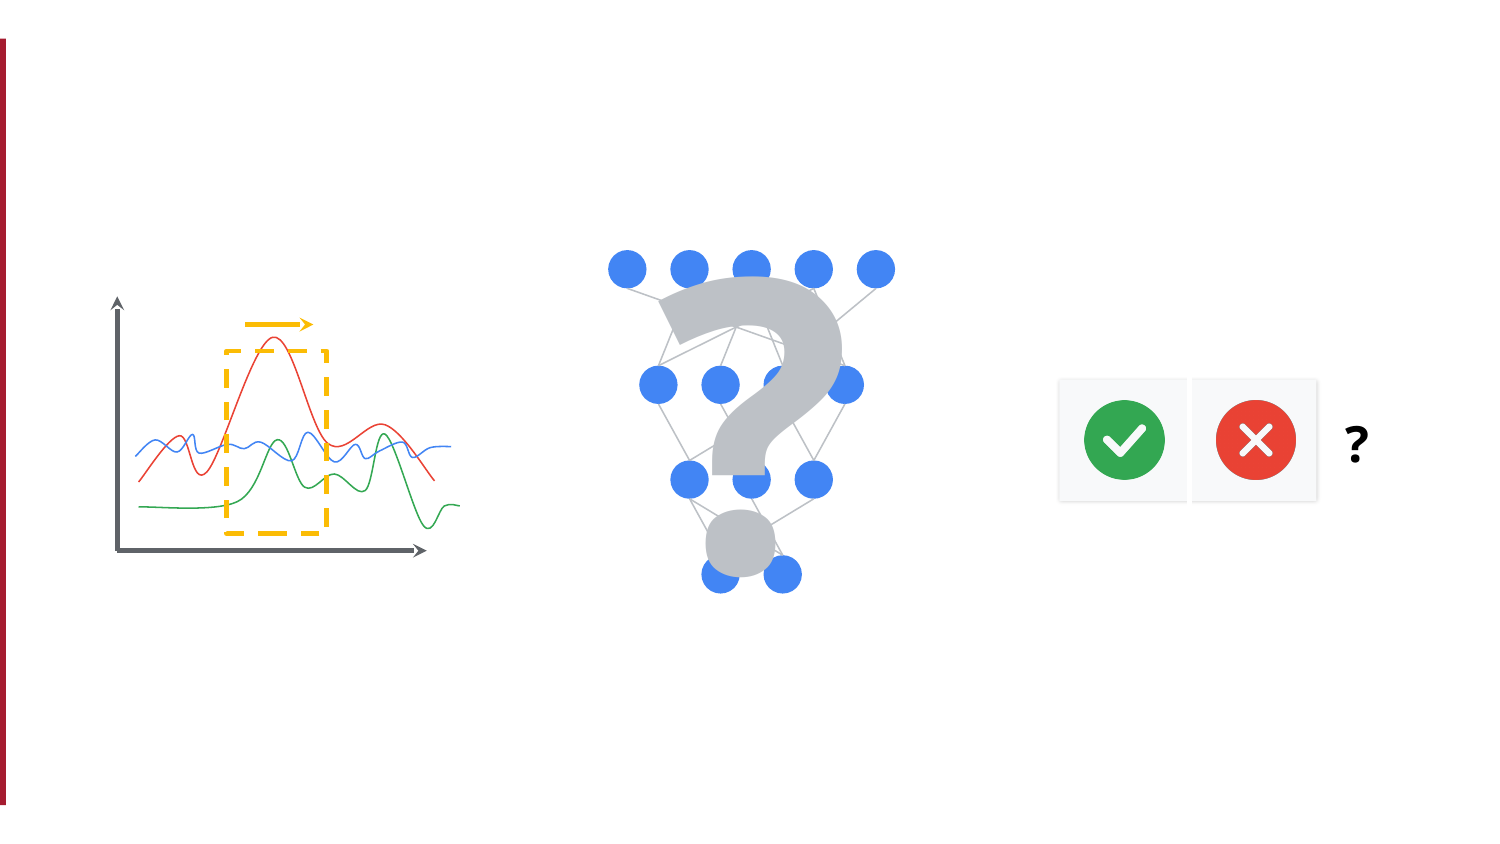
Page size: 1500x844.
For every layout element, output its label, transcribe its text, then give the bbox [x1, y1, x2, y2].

text_box [138, 454, 226, 482]
text_box [135, 434, 226, 457]
text_box [327, 449, 460, 529]
text_box [327, 442, 452, 462]
text_box [1059, 379, 1185, 501]
text_box ? [1295, 397, 1419, 484]
text_box [260, 337, 288, 350]
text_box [607, 249, 896, 594]
picture [1084, 400, 1165, 481]
picture [1215, 400, 1296, 481]
text_box [1194, 379, 1317, 501]
text_box [220, 431, 226, 446]
text_box [138, 505, 226, 509]
text_box ? [570, 194, 939, 624]
text_box [376, 433, 392, 448]
text_box [166, 435, 186, 451]
text_box [327, 450, 375, 482]
text_box [226, 350, 327, 534]
text_box [327, 424, 410, 450]
text_box [395, 448, 435, 481]
